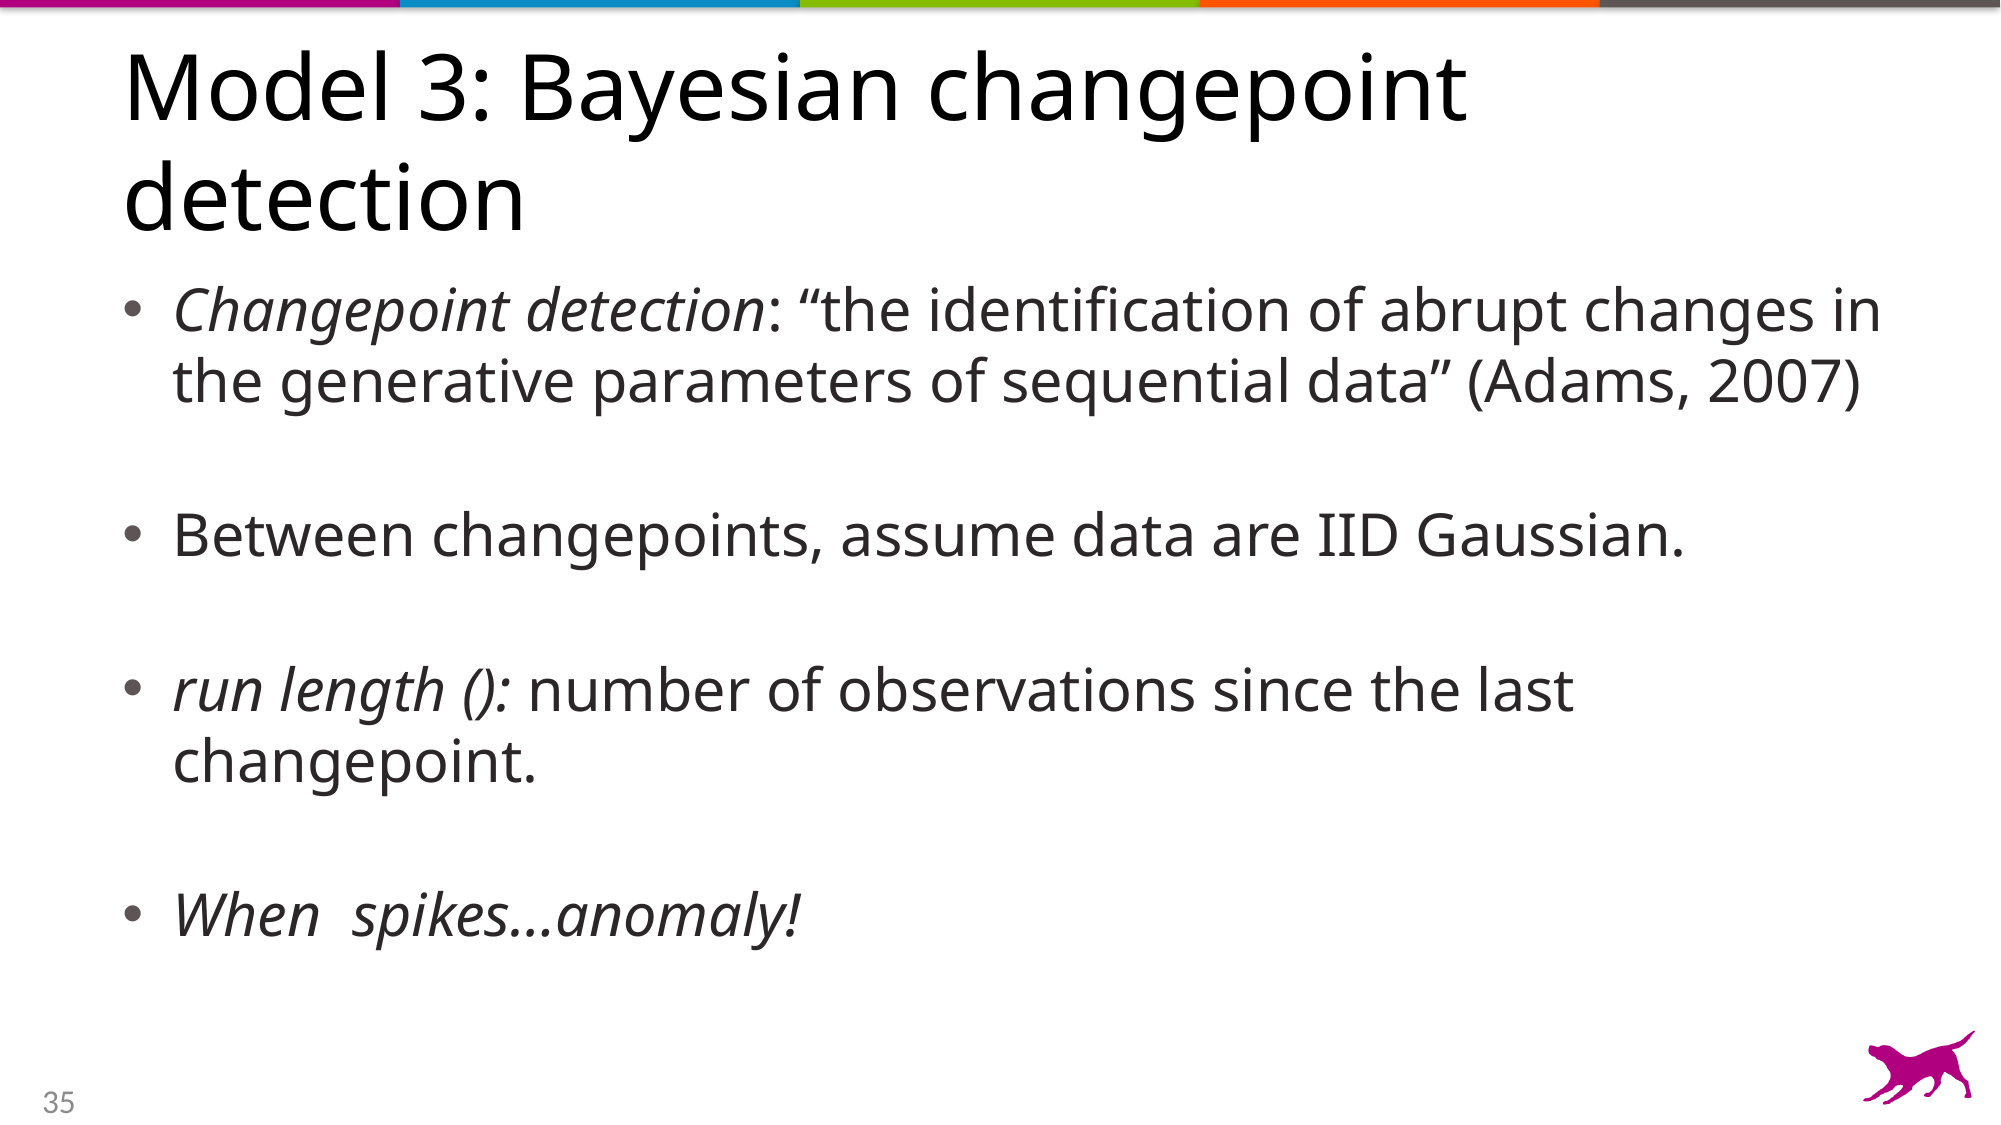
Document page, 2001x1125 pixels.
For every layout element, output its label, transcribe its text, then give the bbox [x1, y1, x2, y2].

picture [1860, 1028, 1979, 1106]
title Model 3: Bayesian changepoint detection [108, 45, 1908, 233]
